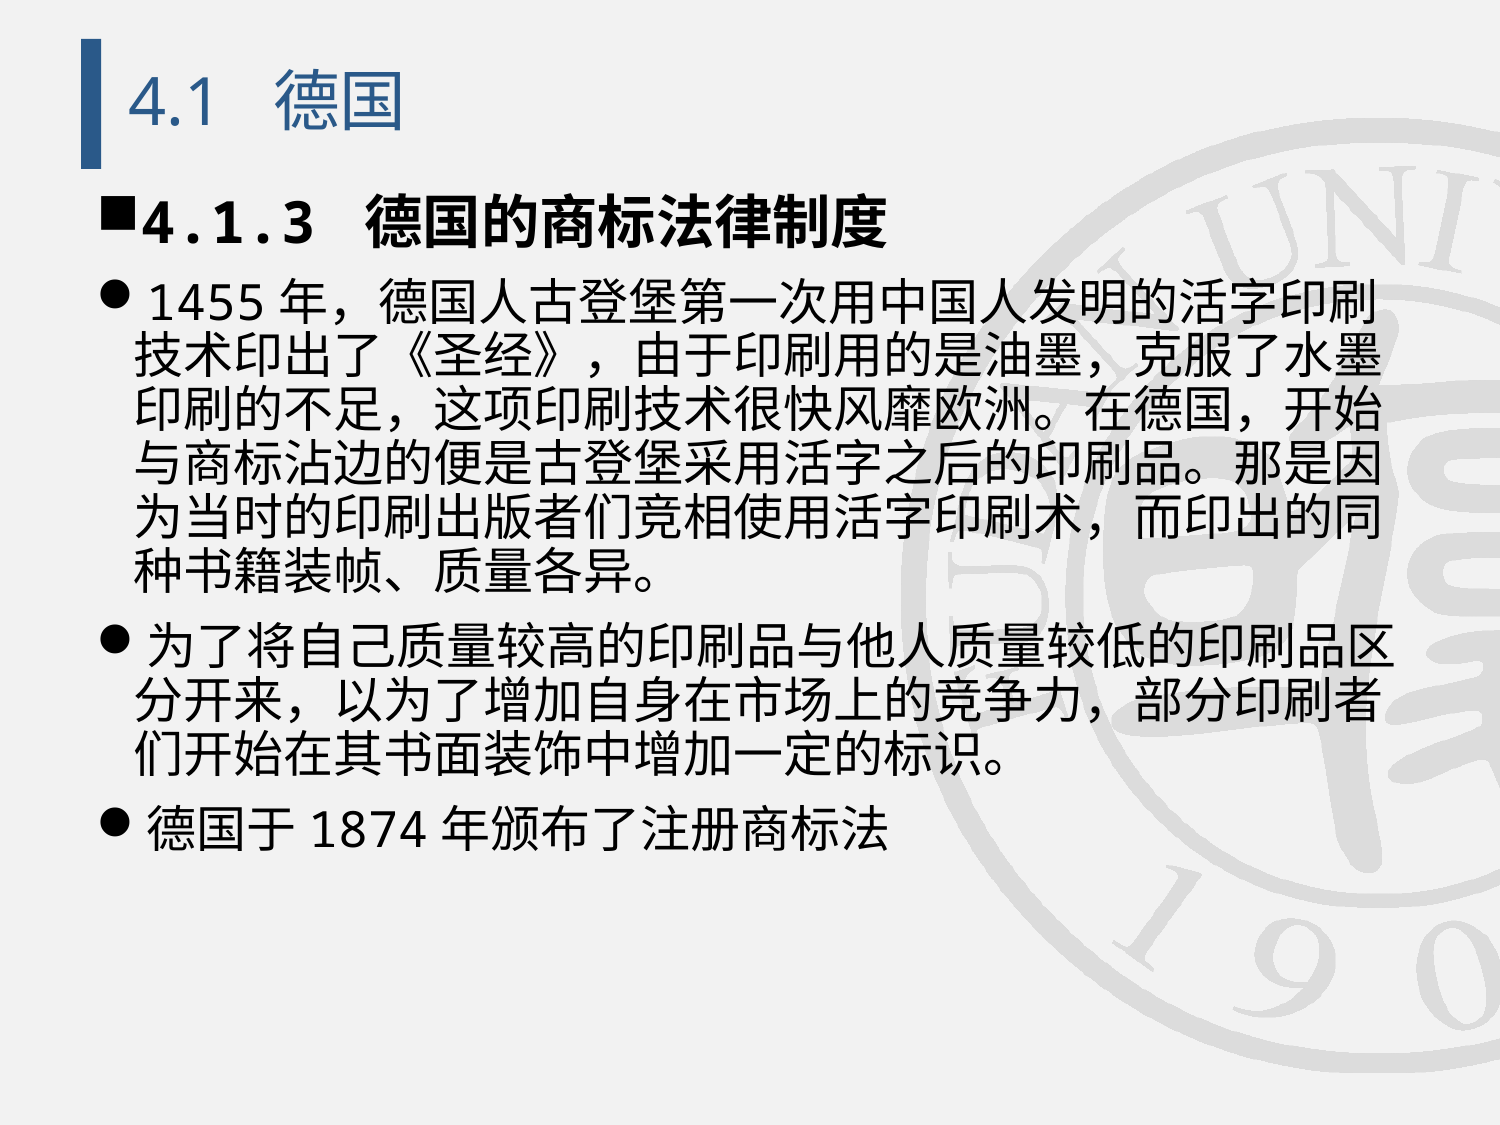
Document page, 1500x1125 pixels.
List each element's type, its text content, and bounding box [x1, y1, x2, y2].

list 4.1.3 德国的商标法律制度 1455年，德国人古登堡第一次用中国人发明的活字印刷技术印出了《圣经》，由于印刷用的是油墨，克服了水墨印刷的不足，这项印刷技术很快风靡欧洲。在德国，开始与商标沾边的便是古登堡采用活字之后的印刷品。那是因为当时的印刷出版者们竞相使用活字印刷术，而印出的同种书籍装帧、质量各异。 为了将自己质量较高的印刷品与他人质量较低的印刷品区分开来，以为了增加自身在市场上的竞争力，部分印刷者们开始在其书面装饰中增加一定的标识。 德国于1874年颁布了注册商标法 [81, 185, 1417, 1014]
title 4.1 德国 [113, 49, 1387, 159]
